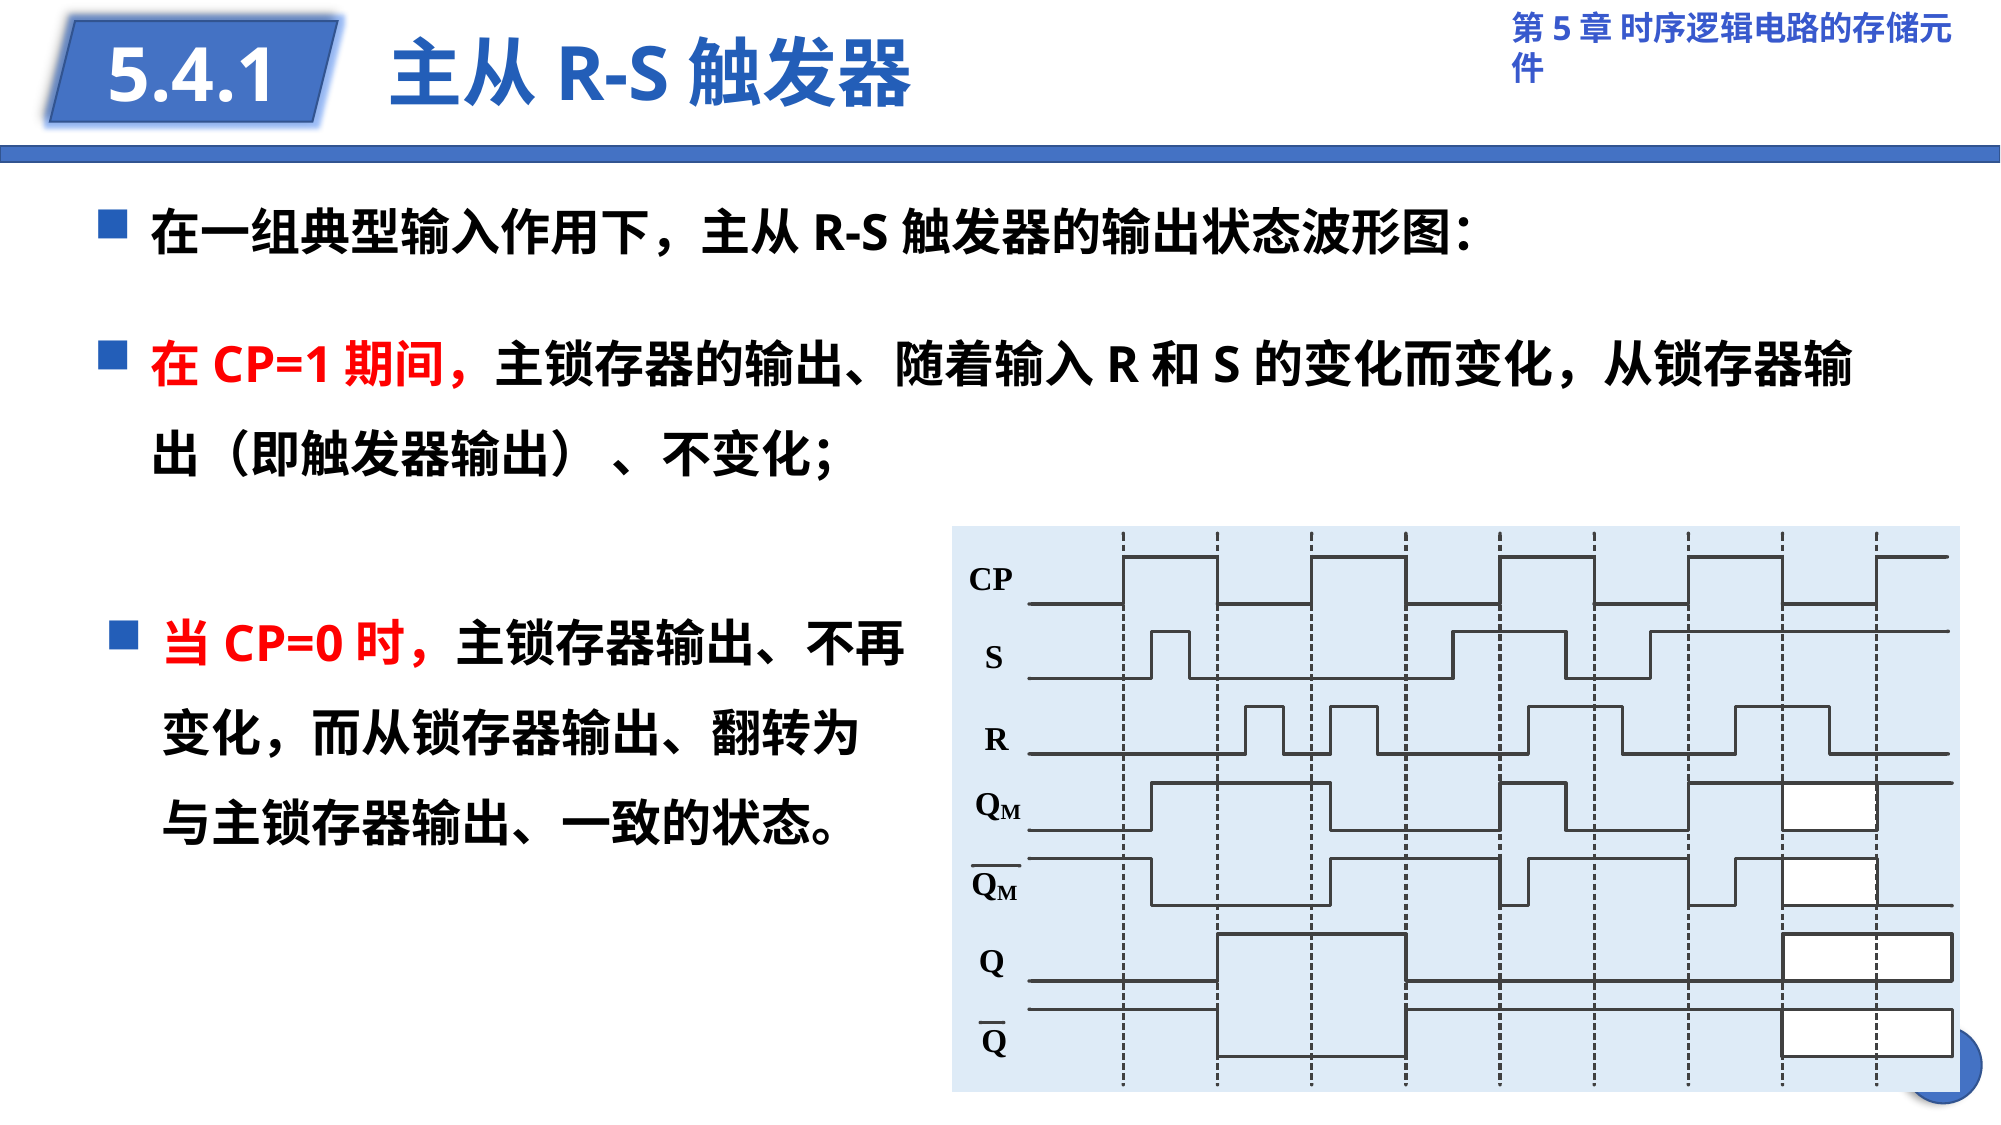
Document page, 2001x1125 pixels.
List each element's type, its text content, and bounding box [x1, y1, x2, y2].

slide_number 34 [1896, 1035, 1990, 1095]
text_box 5.4.1 [48, 20, 339, 123]
title 主从R-S触发器 [372, 16, 1324, 137]
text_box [951, 526, 1960, 1092]
text_box 在一组典型输入作用下，主从R-S触发器的输出状态波形图： [79, 192, 1518, 268]
